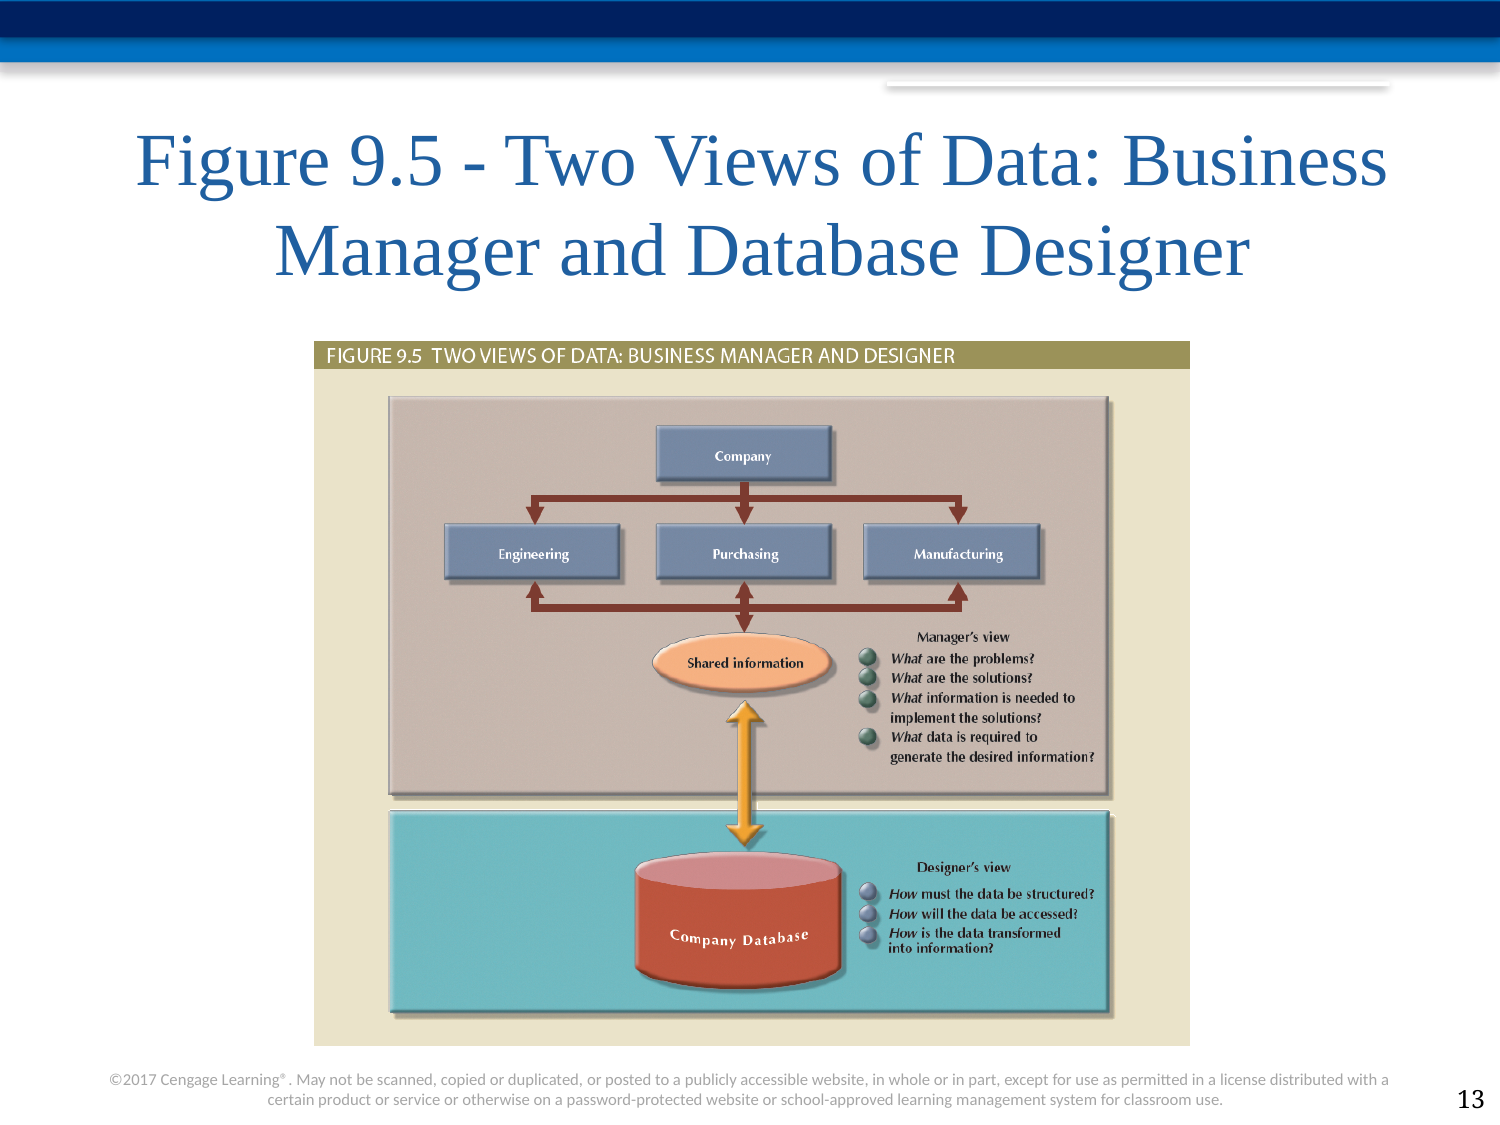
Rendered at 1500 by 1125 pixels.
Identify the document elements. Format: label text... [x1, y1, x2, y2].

slide_number 13 [1425, 1074, 1500, 1125]
picture [312, 337, 1196, 1051]
title Figure 9.5 - Two Views of Data: Business Manager and Database Designer [87, 112, 1438, 288]
